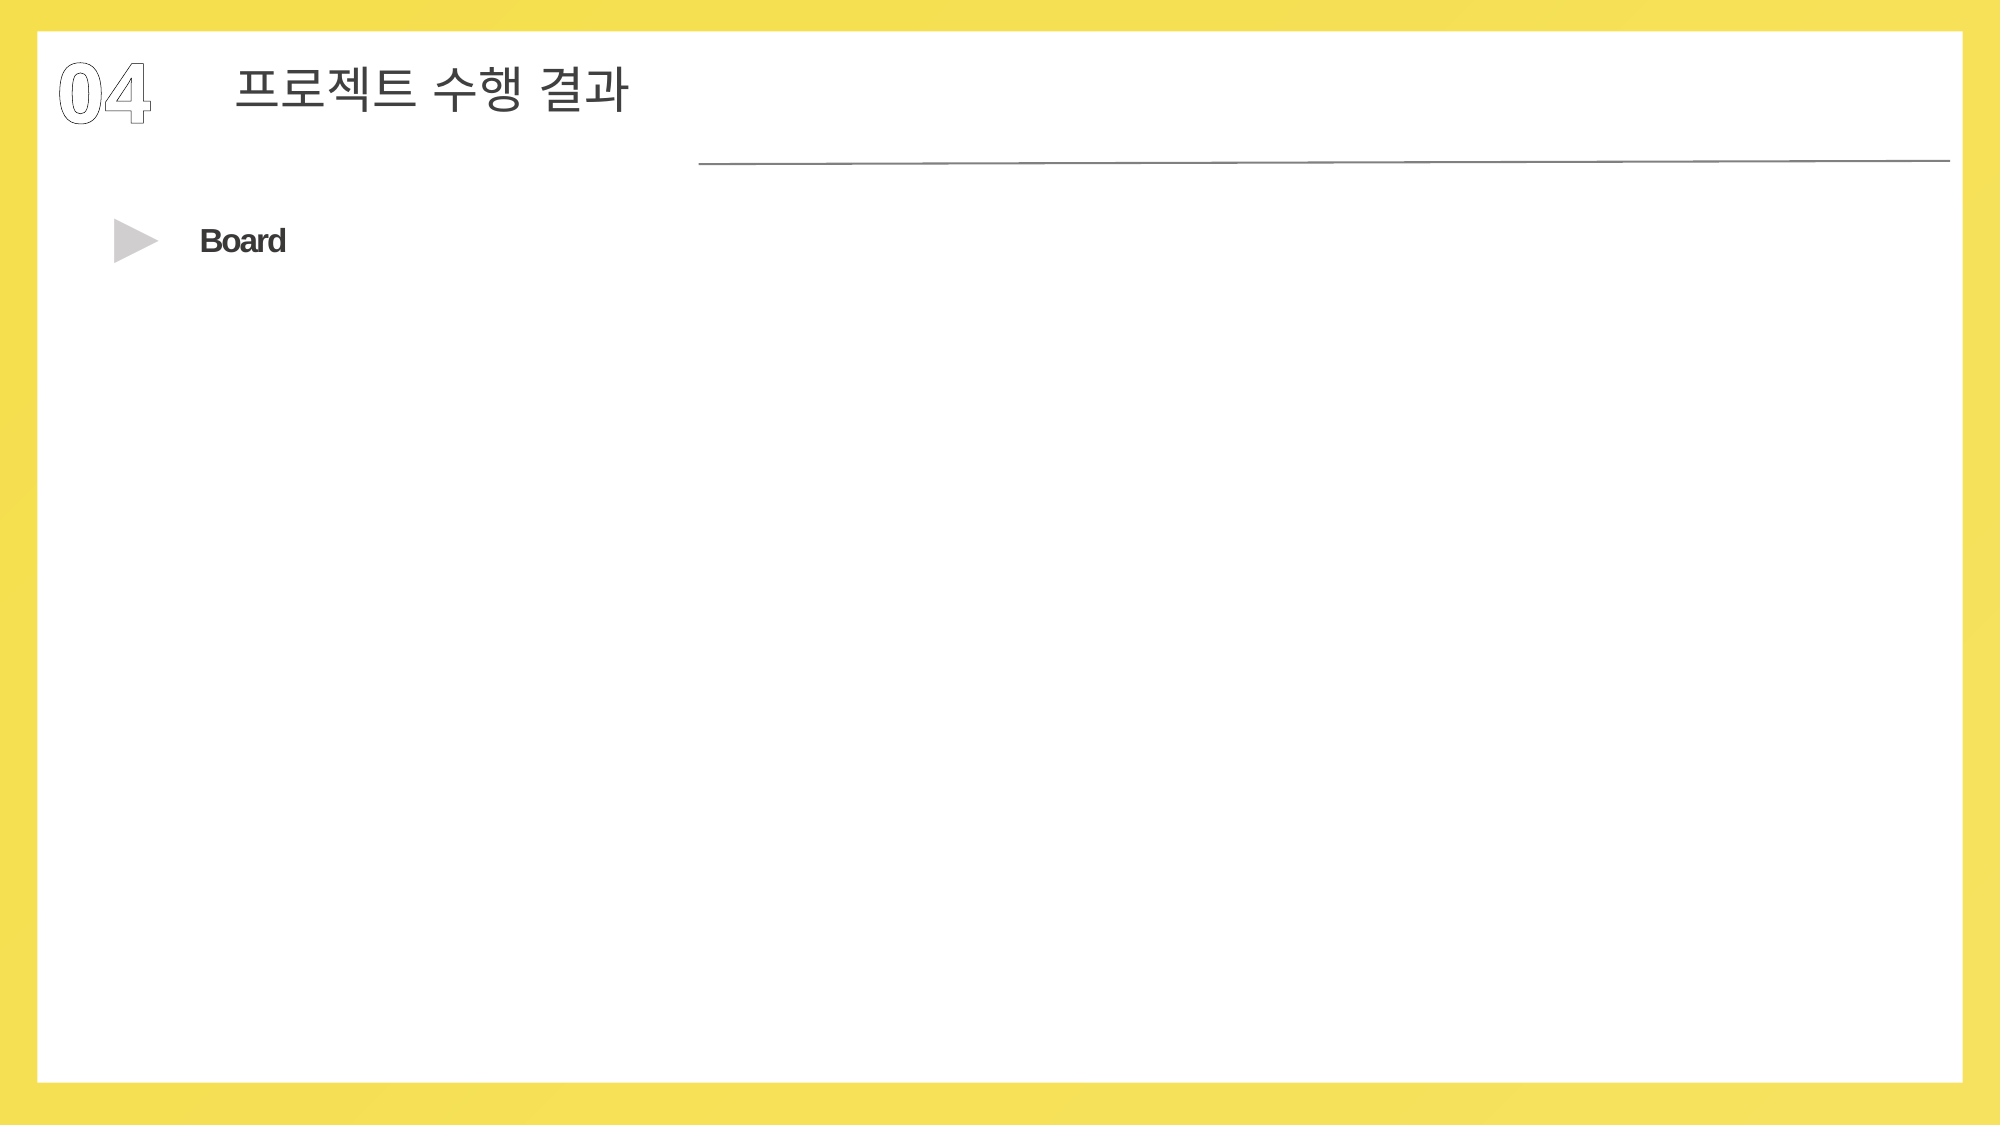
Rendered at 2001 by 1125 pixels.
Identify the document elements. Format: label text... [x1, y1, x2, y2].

text_box 프로젝트 수행 결과 [220, 51, 647, 127]
text_box Board [184, 212, 1402, 347]
text_box [36, 30, 1964, 1084]
text_box 04 [41, 32, 233, 148]
text_box ▶ [100, 190, 183, 276]
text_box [698, 160, 1951, 165]
